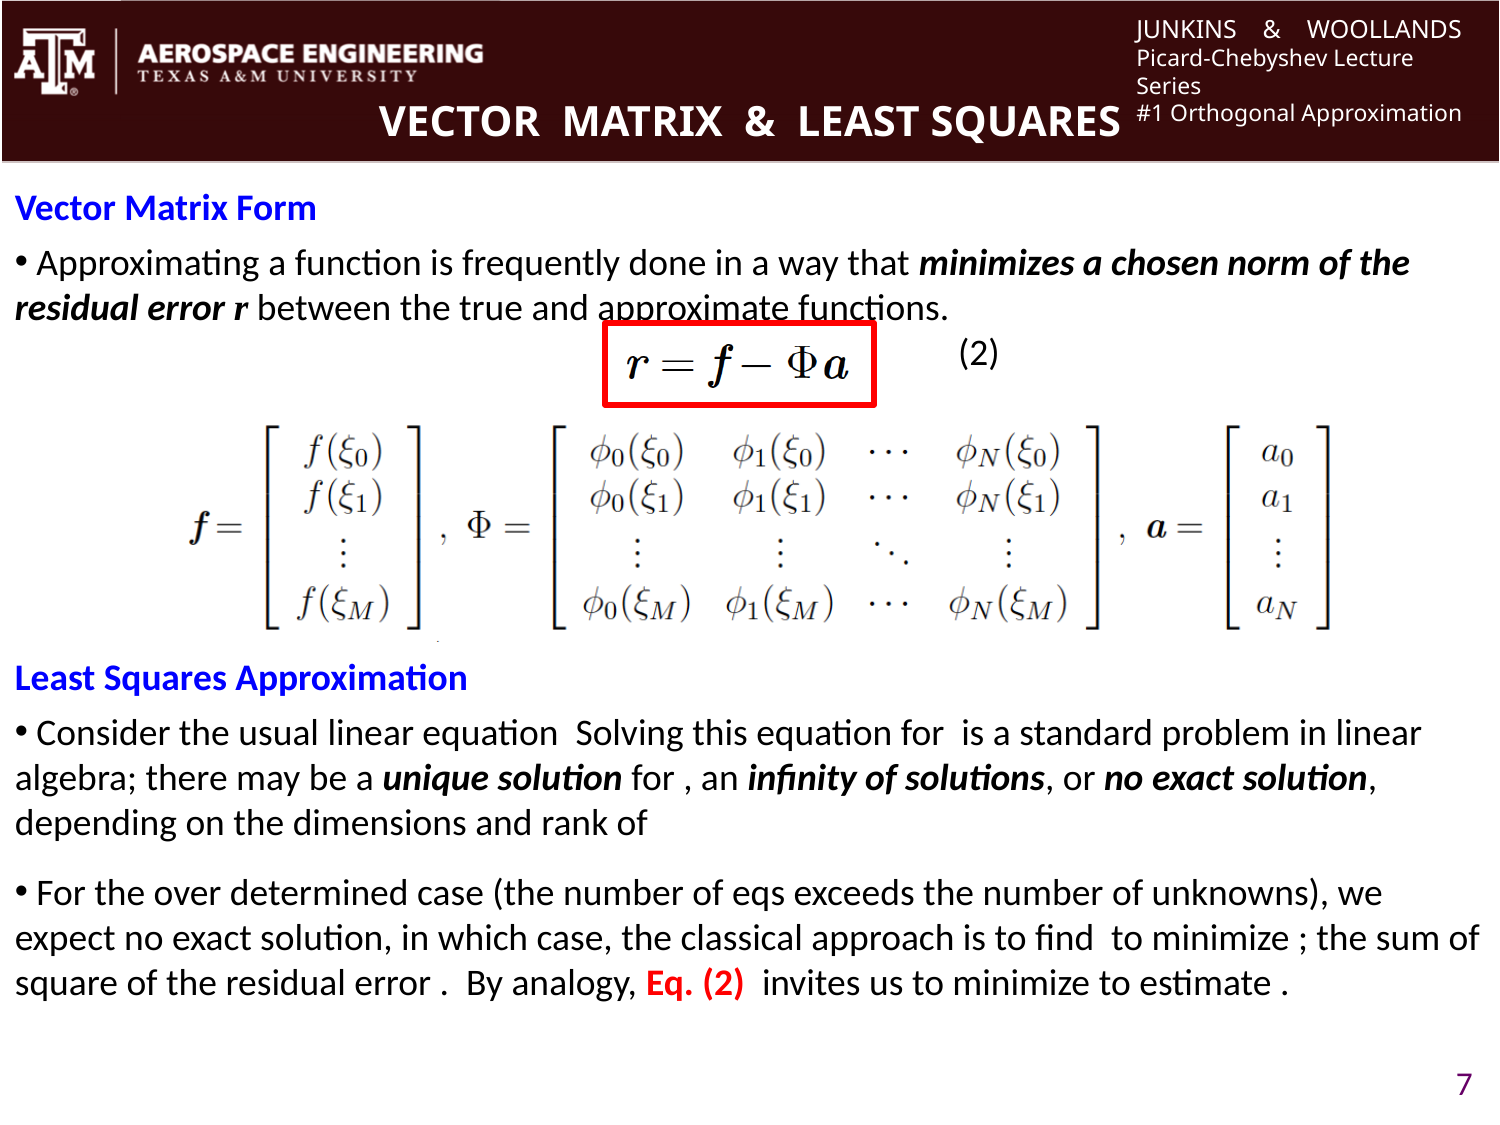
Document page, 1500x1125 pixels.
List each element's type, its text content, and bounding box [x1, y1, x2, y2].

picture [0, 0, 1500, 163]
picture [608, 325, 871, 402]
text_box 7 [1137, 1052, 1488, 1113]
picture [182, 420, 1339, 643]
